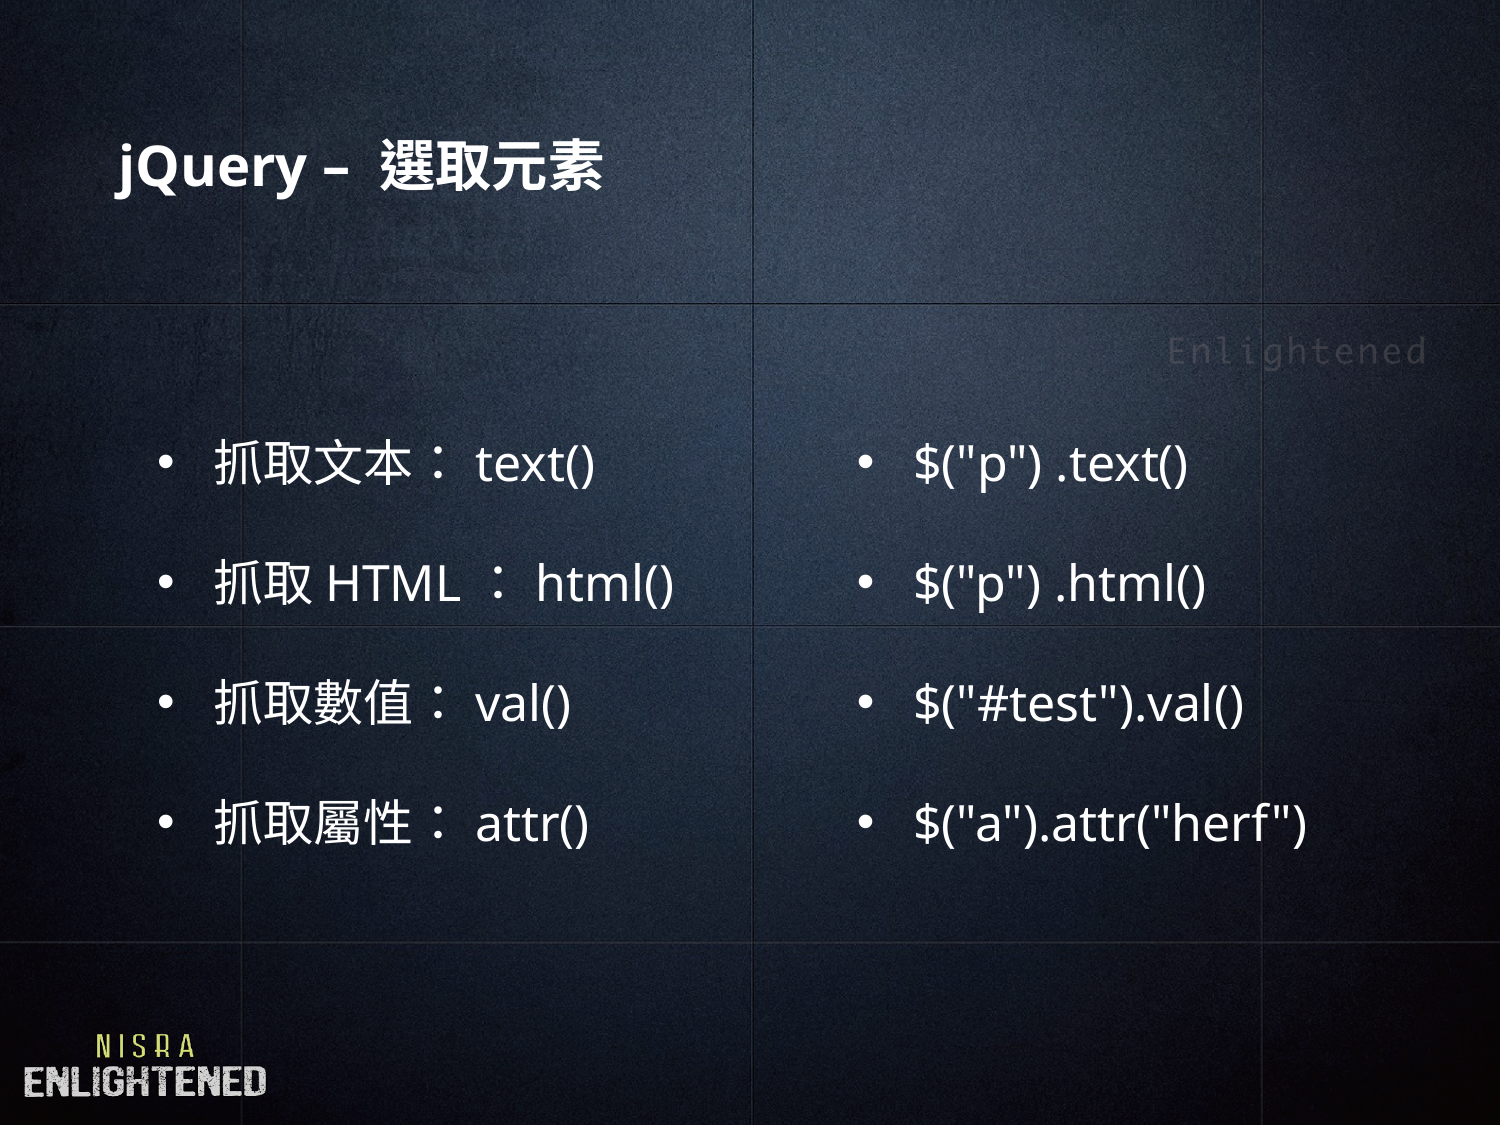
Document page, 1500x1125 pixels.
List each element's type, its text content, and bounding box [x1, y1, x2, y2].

text_box 抓取文本：text() 抓取HTML：html() 抓取數值：val() 抓取屬性：attr() [142, 363, 690, 859]
picture [0, 0, 1500, 1125]
title jQuery – 選取元素 [103, 59, 1397, 278]
text_box $("p") .text() $("p") .html() $("#test").val() $("a").attr("herf") [842, 363, 1323, 859]
